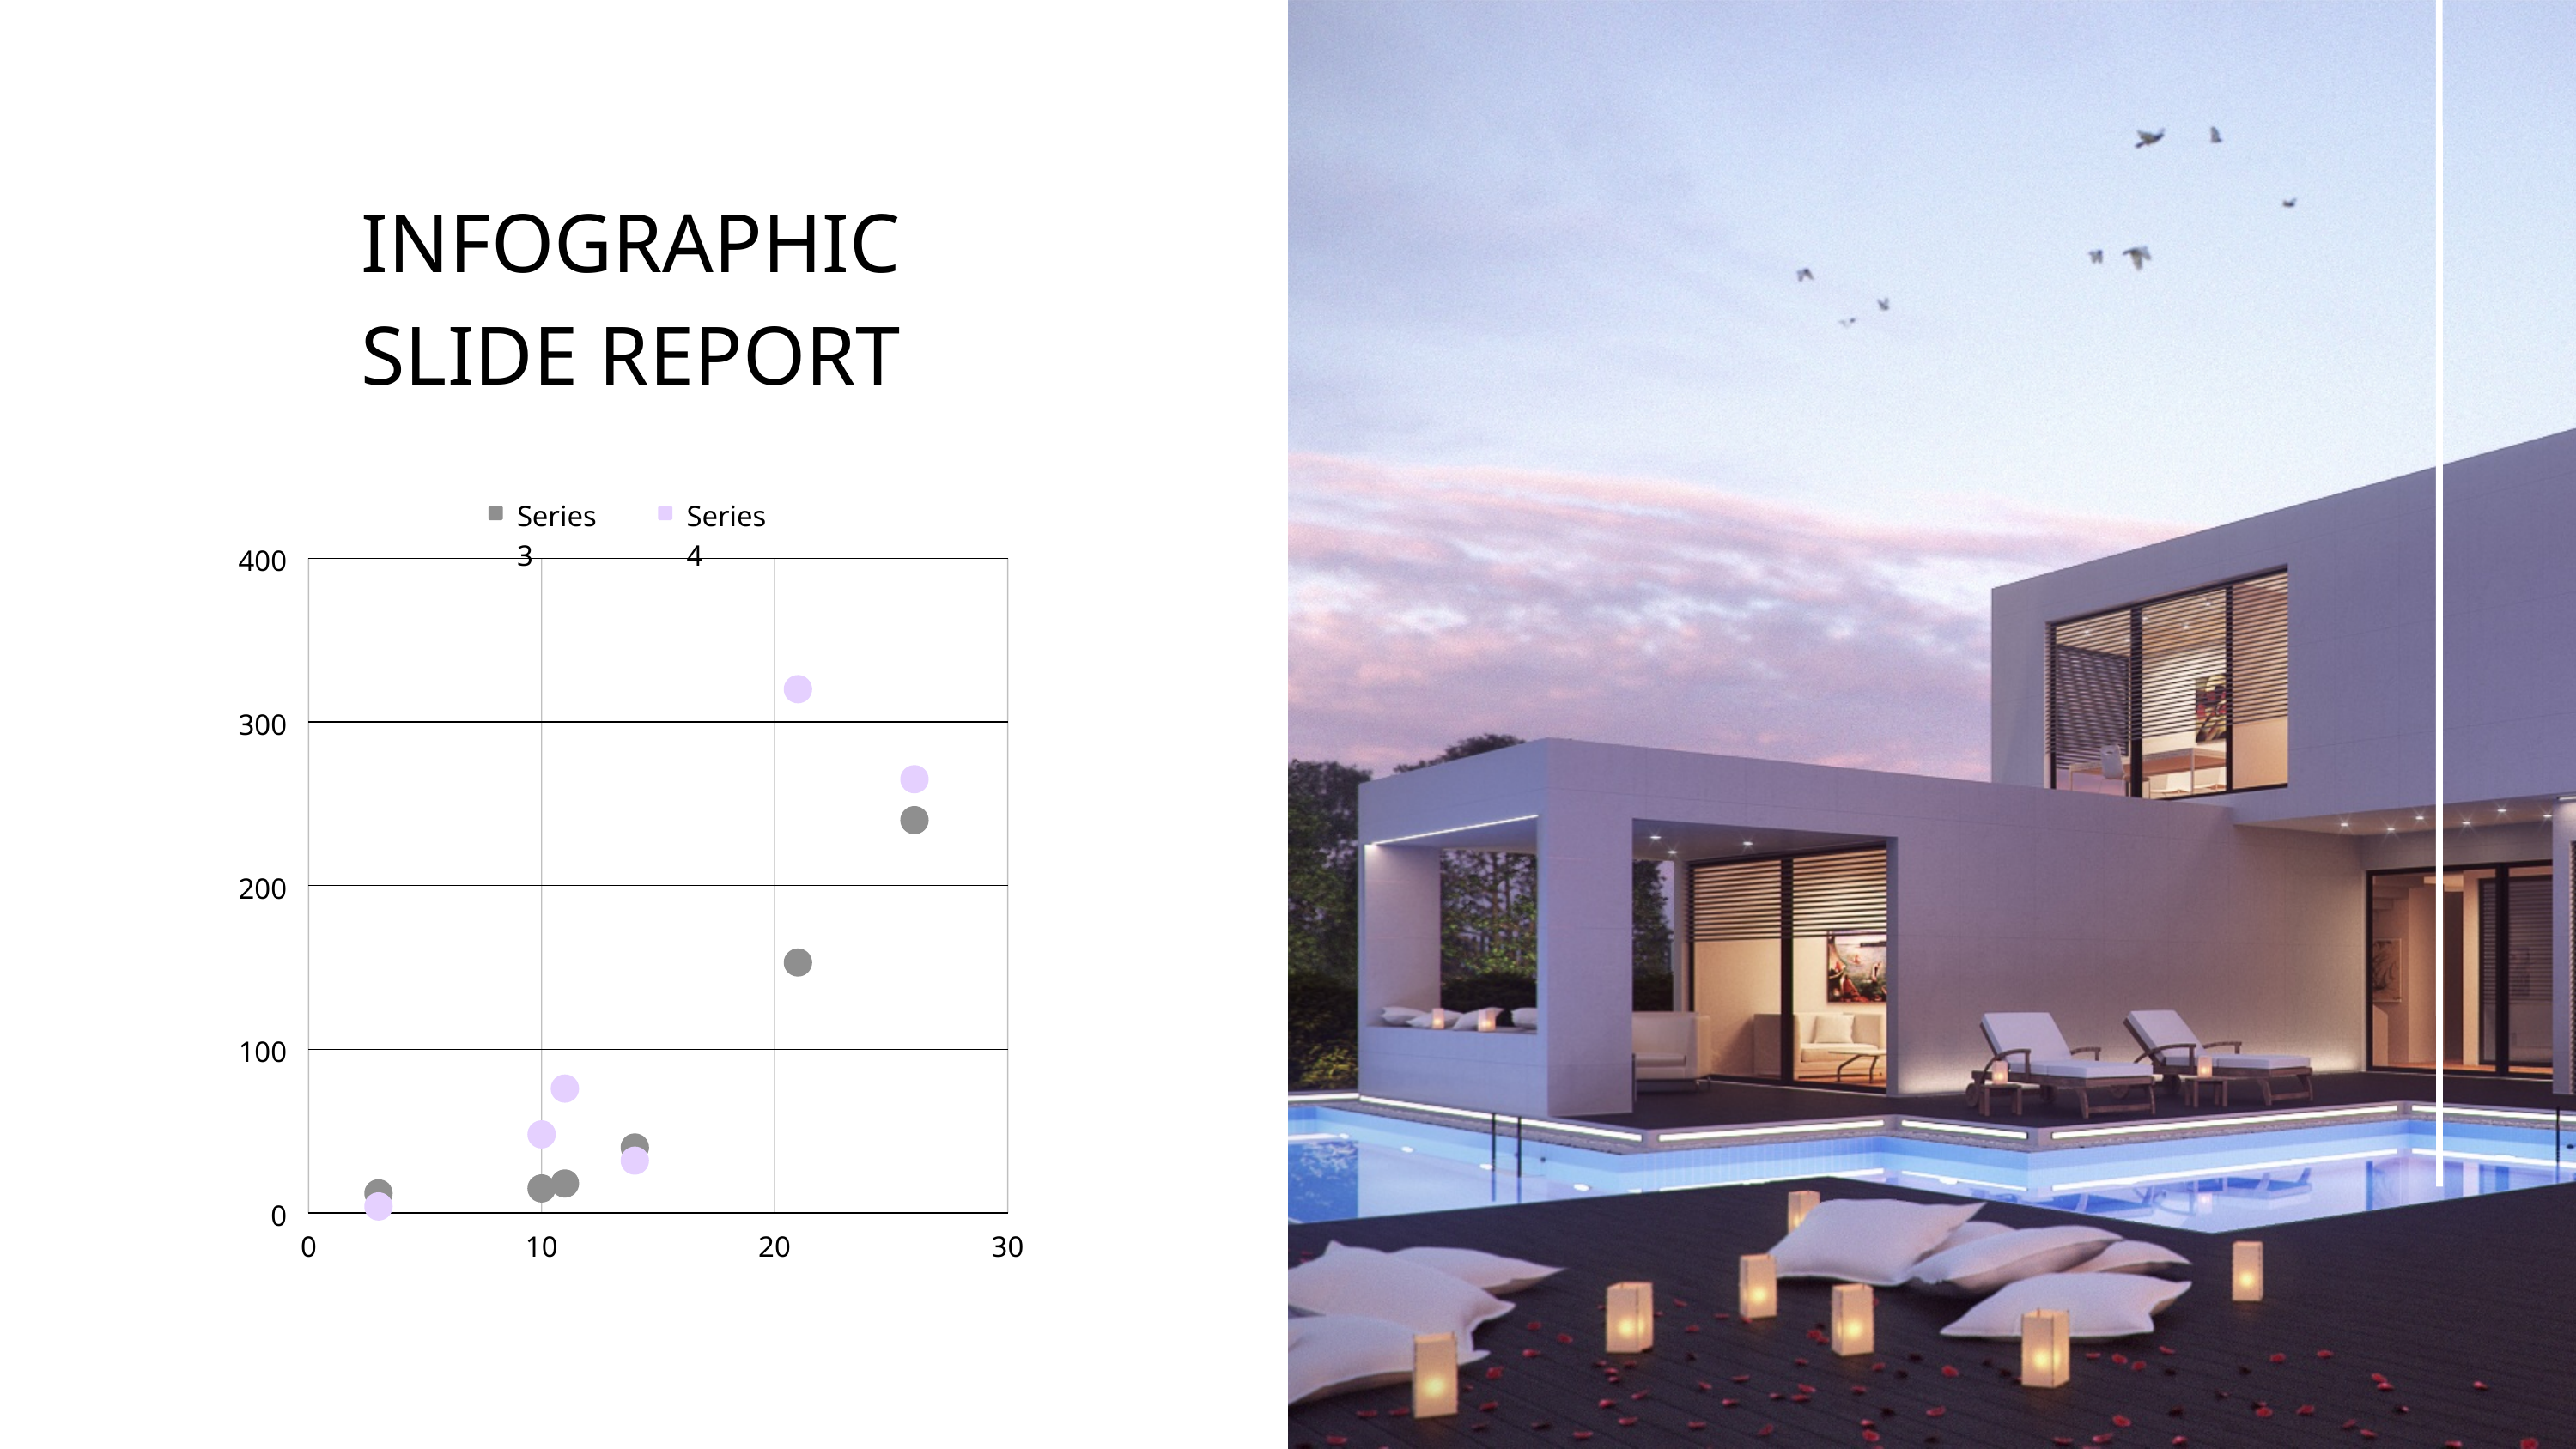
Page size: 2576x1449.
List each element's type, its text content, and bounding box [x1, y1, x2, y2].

picture [1287, 0, 2576, 1449]
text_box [237, 496, 1025, 1261]
text_box INFOGRAPHIC SLIDE REPORT [217, 175, 1045, 402]
